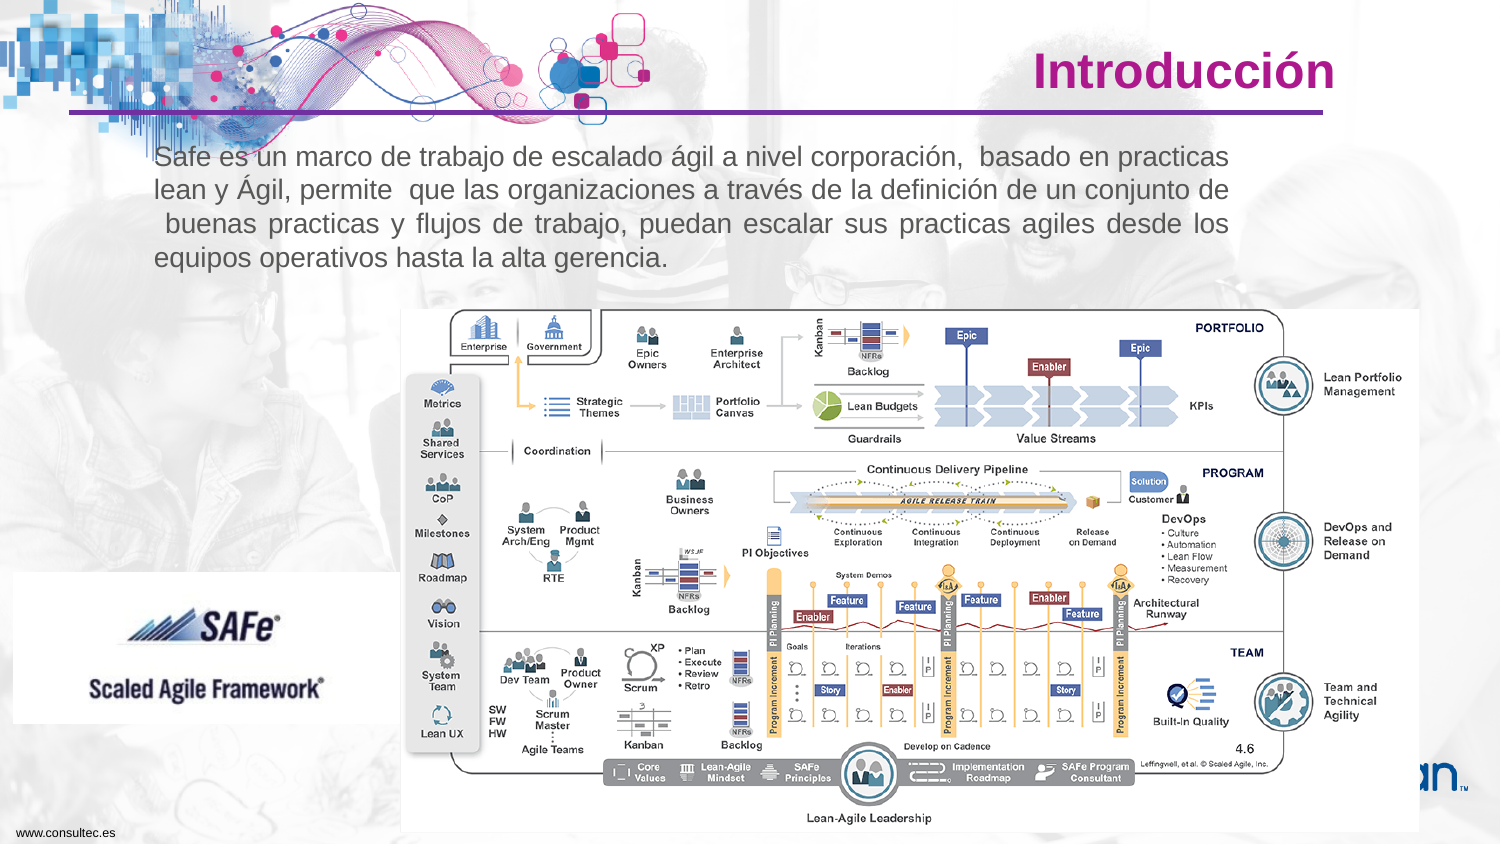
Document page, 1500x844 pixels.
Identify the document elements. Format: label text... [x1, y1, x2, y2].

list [13, 572, 400, 724]
text_box www.consultec.es [1, 817, 131, 844]
title Introducción [57, 28, 1352, 116]
picture [0, 0, 1500, 844]
text_box Safe es un marco de trabajo de escalado ágil a nivel corporación, basado en practicas lean y Ágil, permite que las organizaciones a través de la definición de un conjunto de buenas practicas y flujos de trabajo, puedan escalar sus practicas agiles desde los equipos operativos hasta la alta gerencia. [82, 130, 1245, 314]
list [400, 309, 1420, 833]
